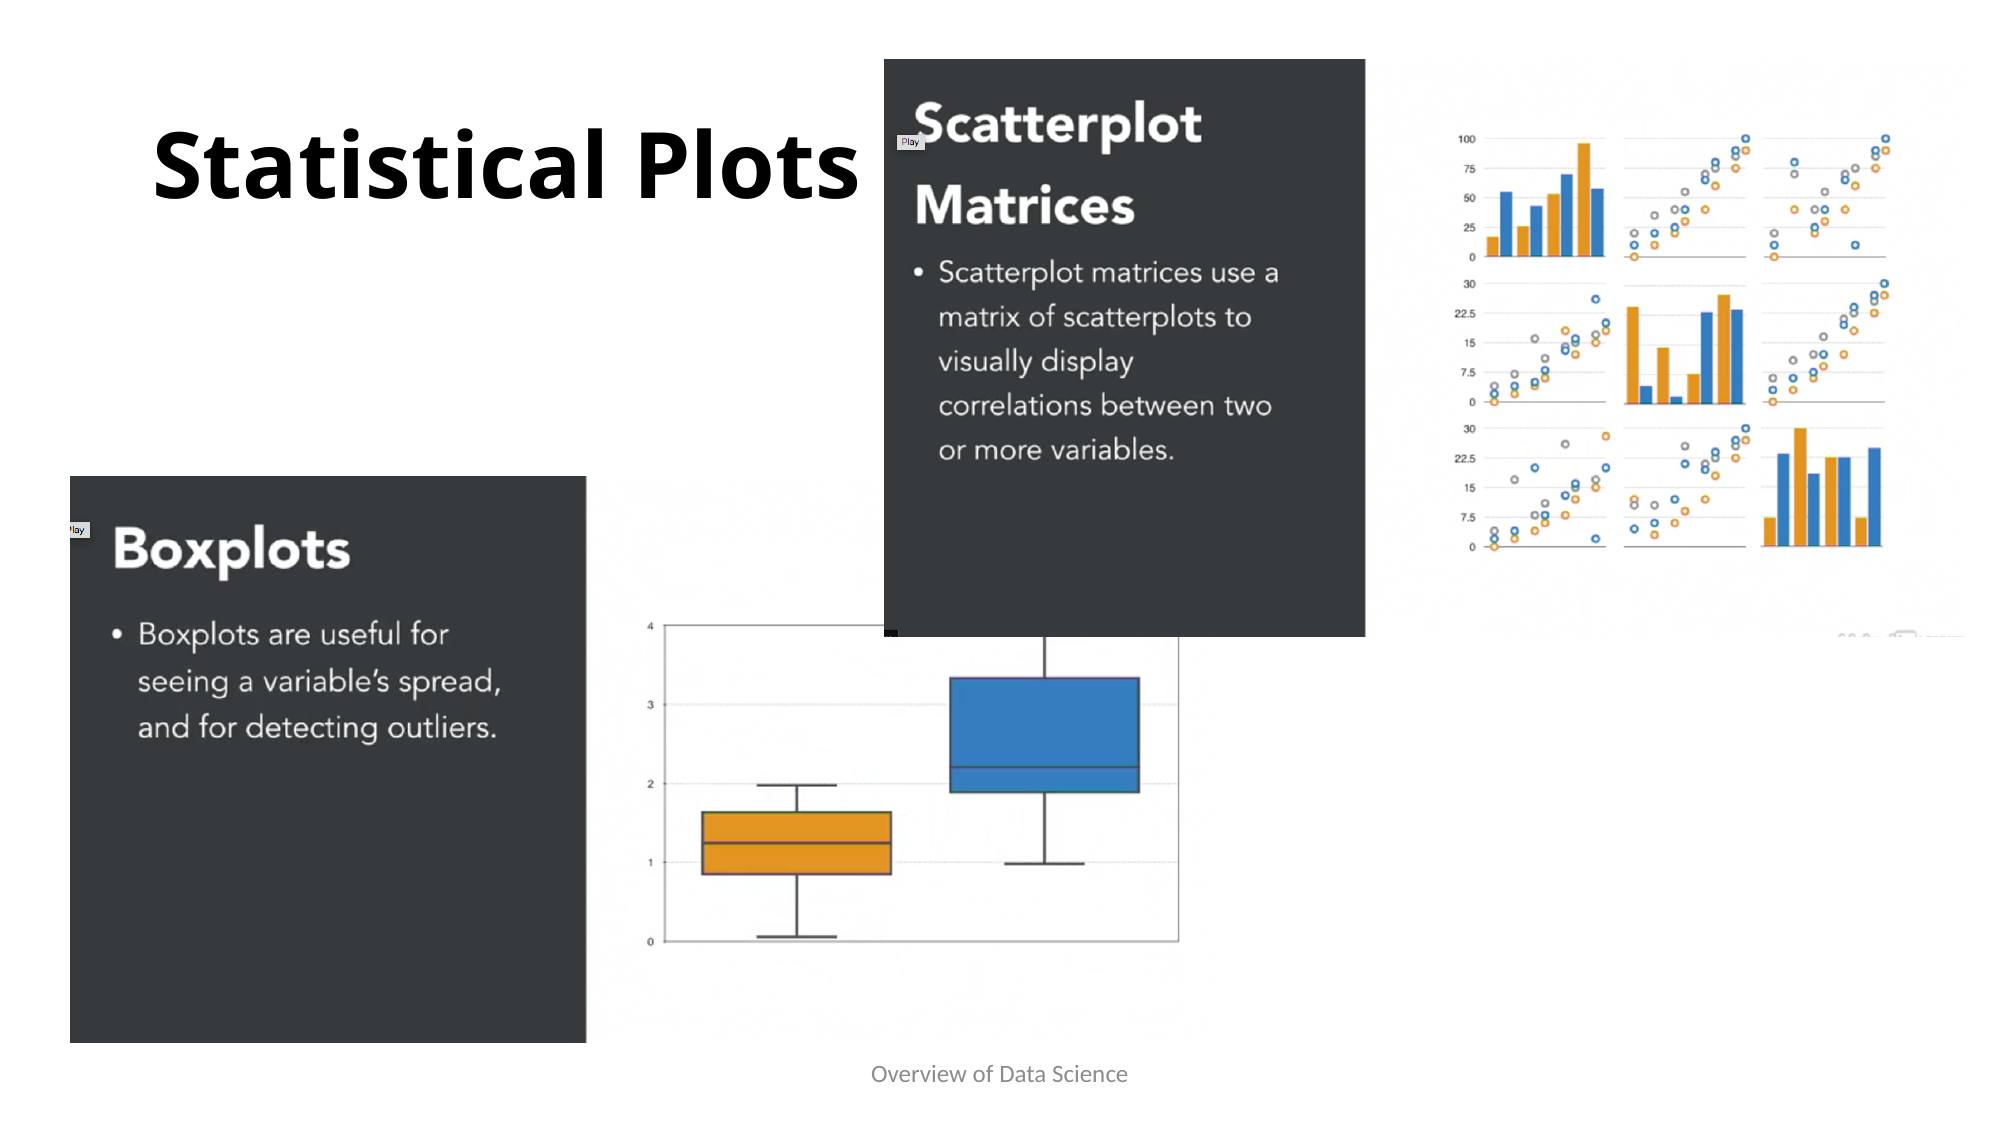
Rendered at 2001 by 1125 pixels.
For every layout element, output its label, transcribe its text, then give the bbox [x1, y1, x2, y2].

title Statistical Plots [137, 59, 884, 278]
footer Overview of Data Science [662, 1042, 1338, 1103]
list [70, 476, 1215, 1043]
picture [884, 59, 1965, 637]
